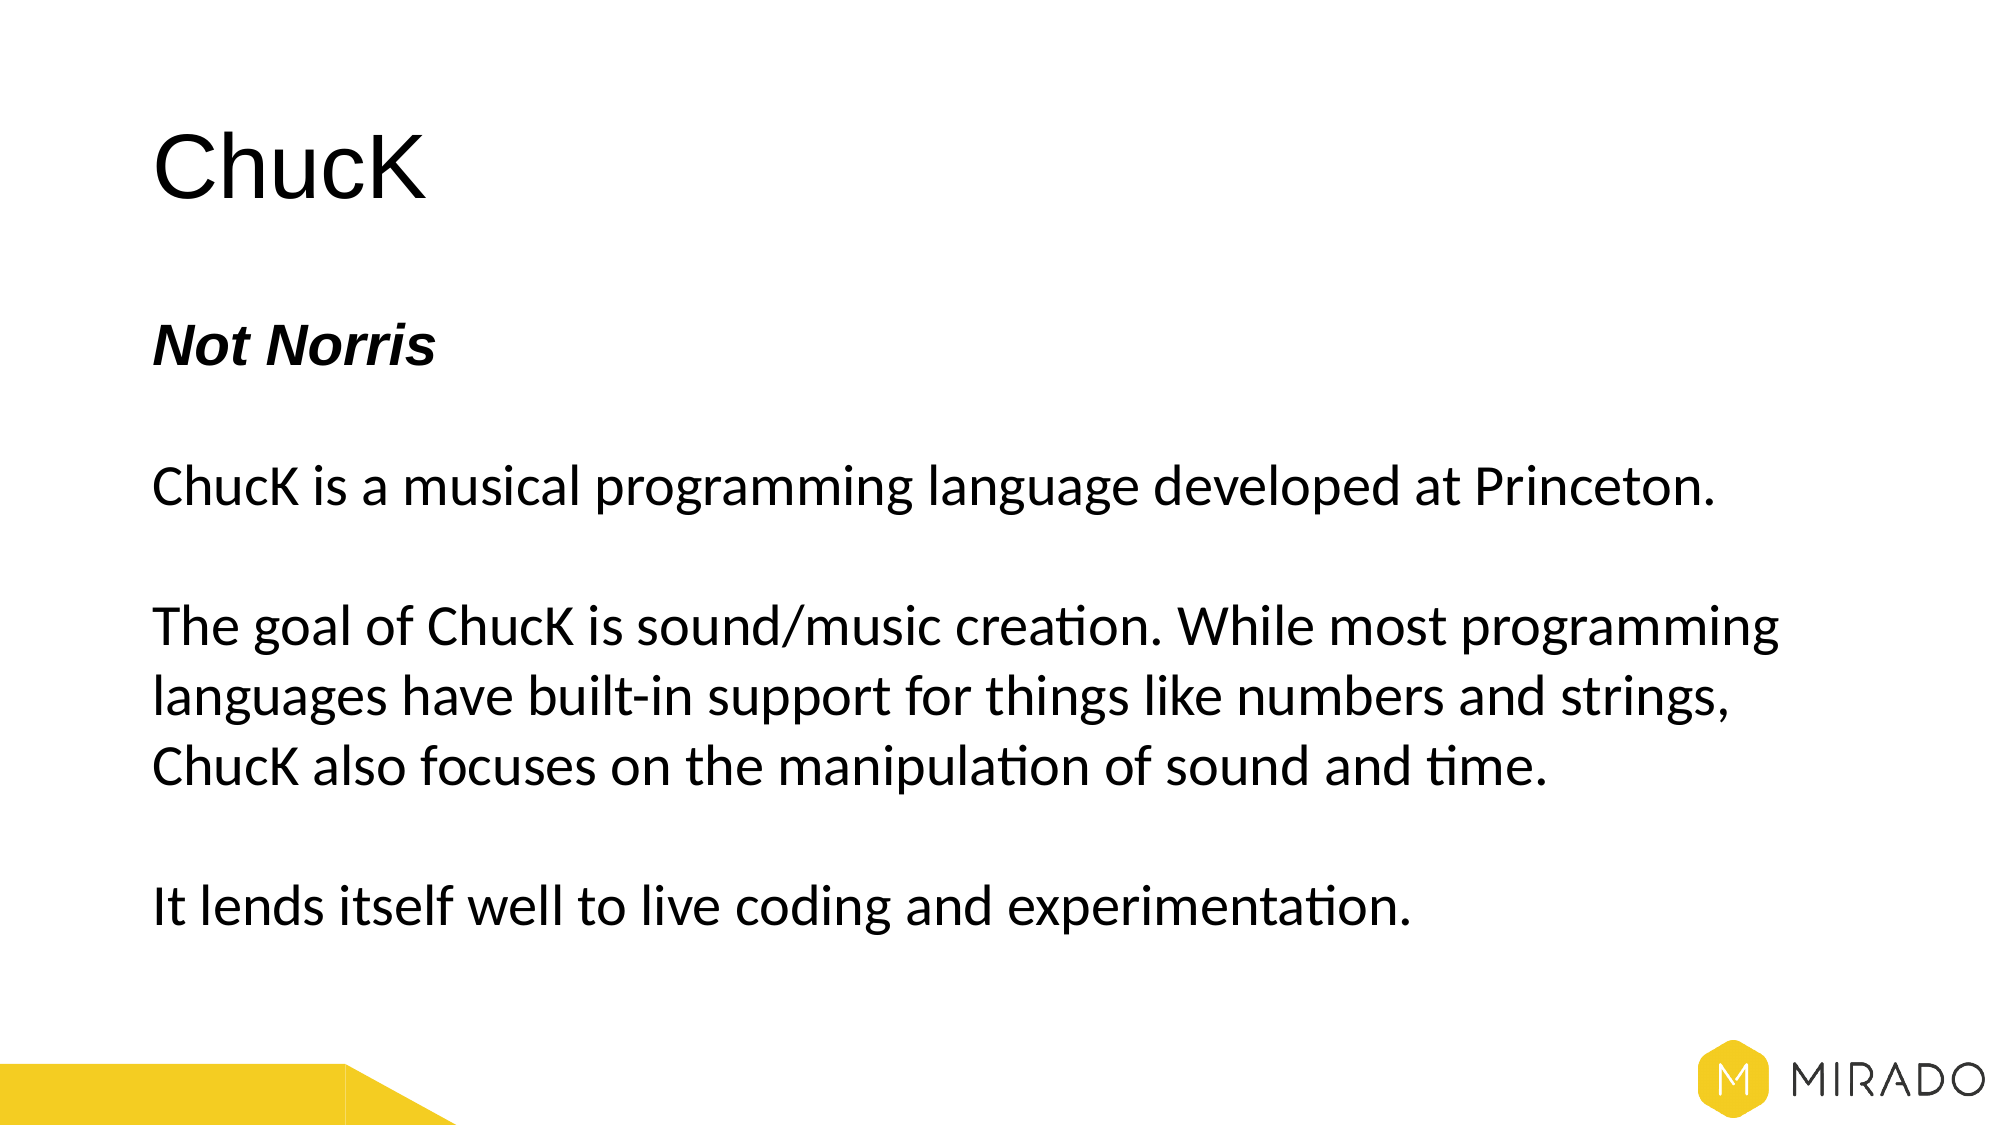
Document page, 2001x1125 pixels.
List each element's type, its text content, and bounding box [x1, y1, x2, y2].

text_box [0, 1063, 457, 1125]
list Not Norris ChucK is a musical programming language developed at Princeton. The goal of ChucK is sound/music creation. While most programming languages have built-in support for things like numbers and strings, ChucK also focuses on the manipulation of sound and time. It lends itself well to live coding and experimentation. [137, 299, 1863, 1014]
picture [1698, 1040, 1985, 1118]
title ChucK [137, 59, 1863, 278]
